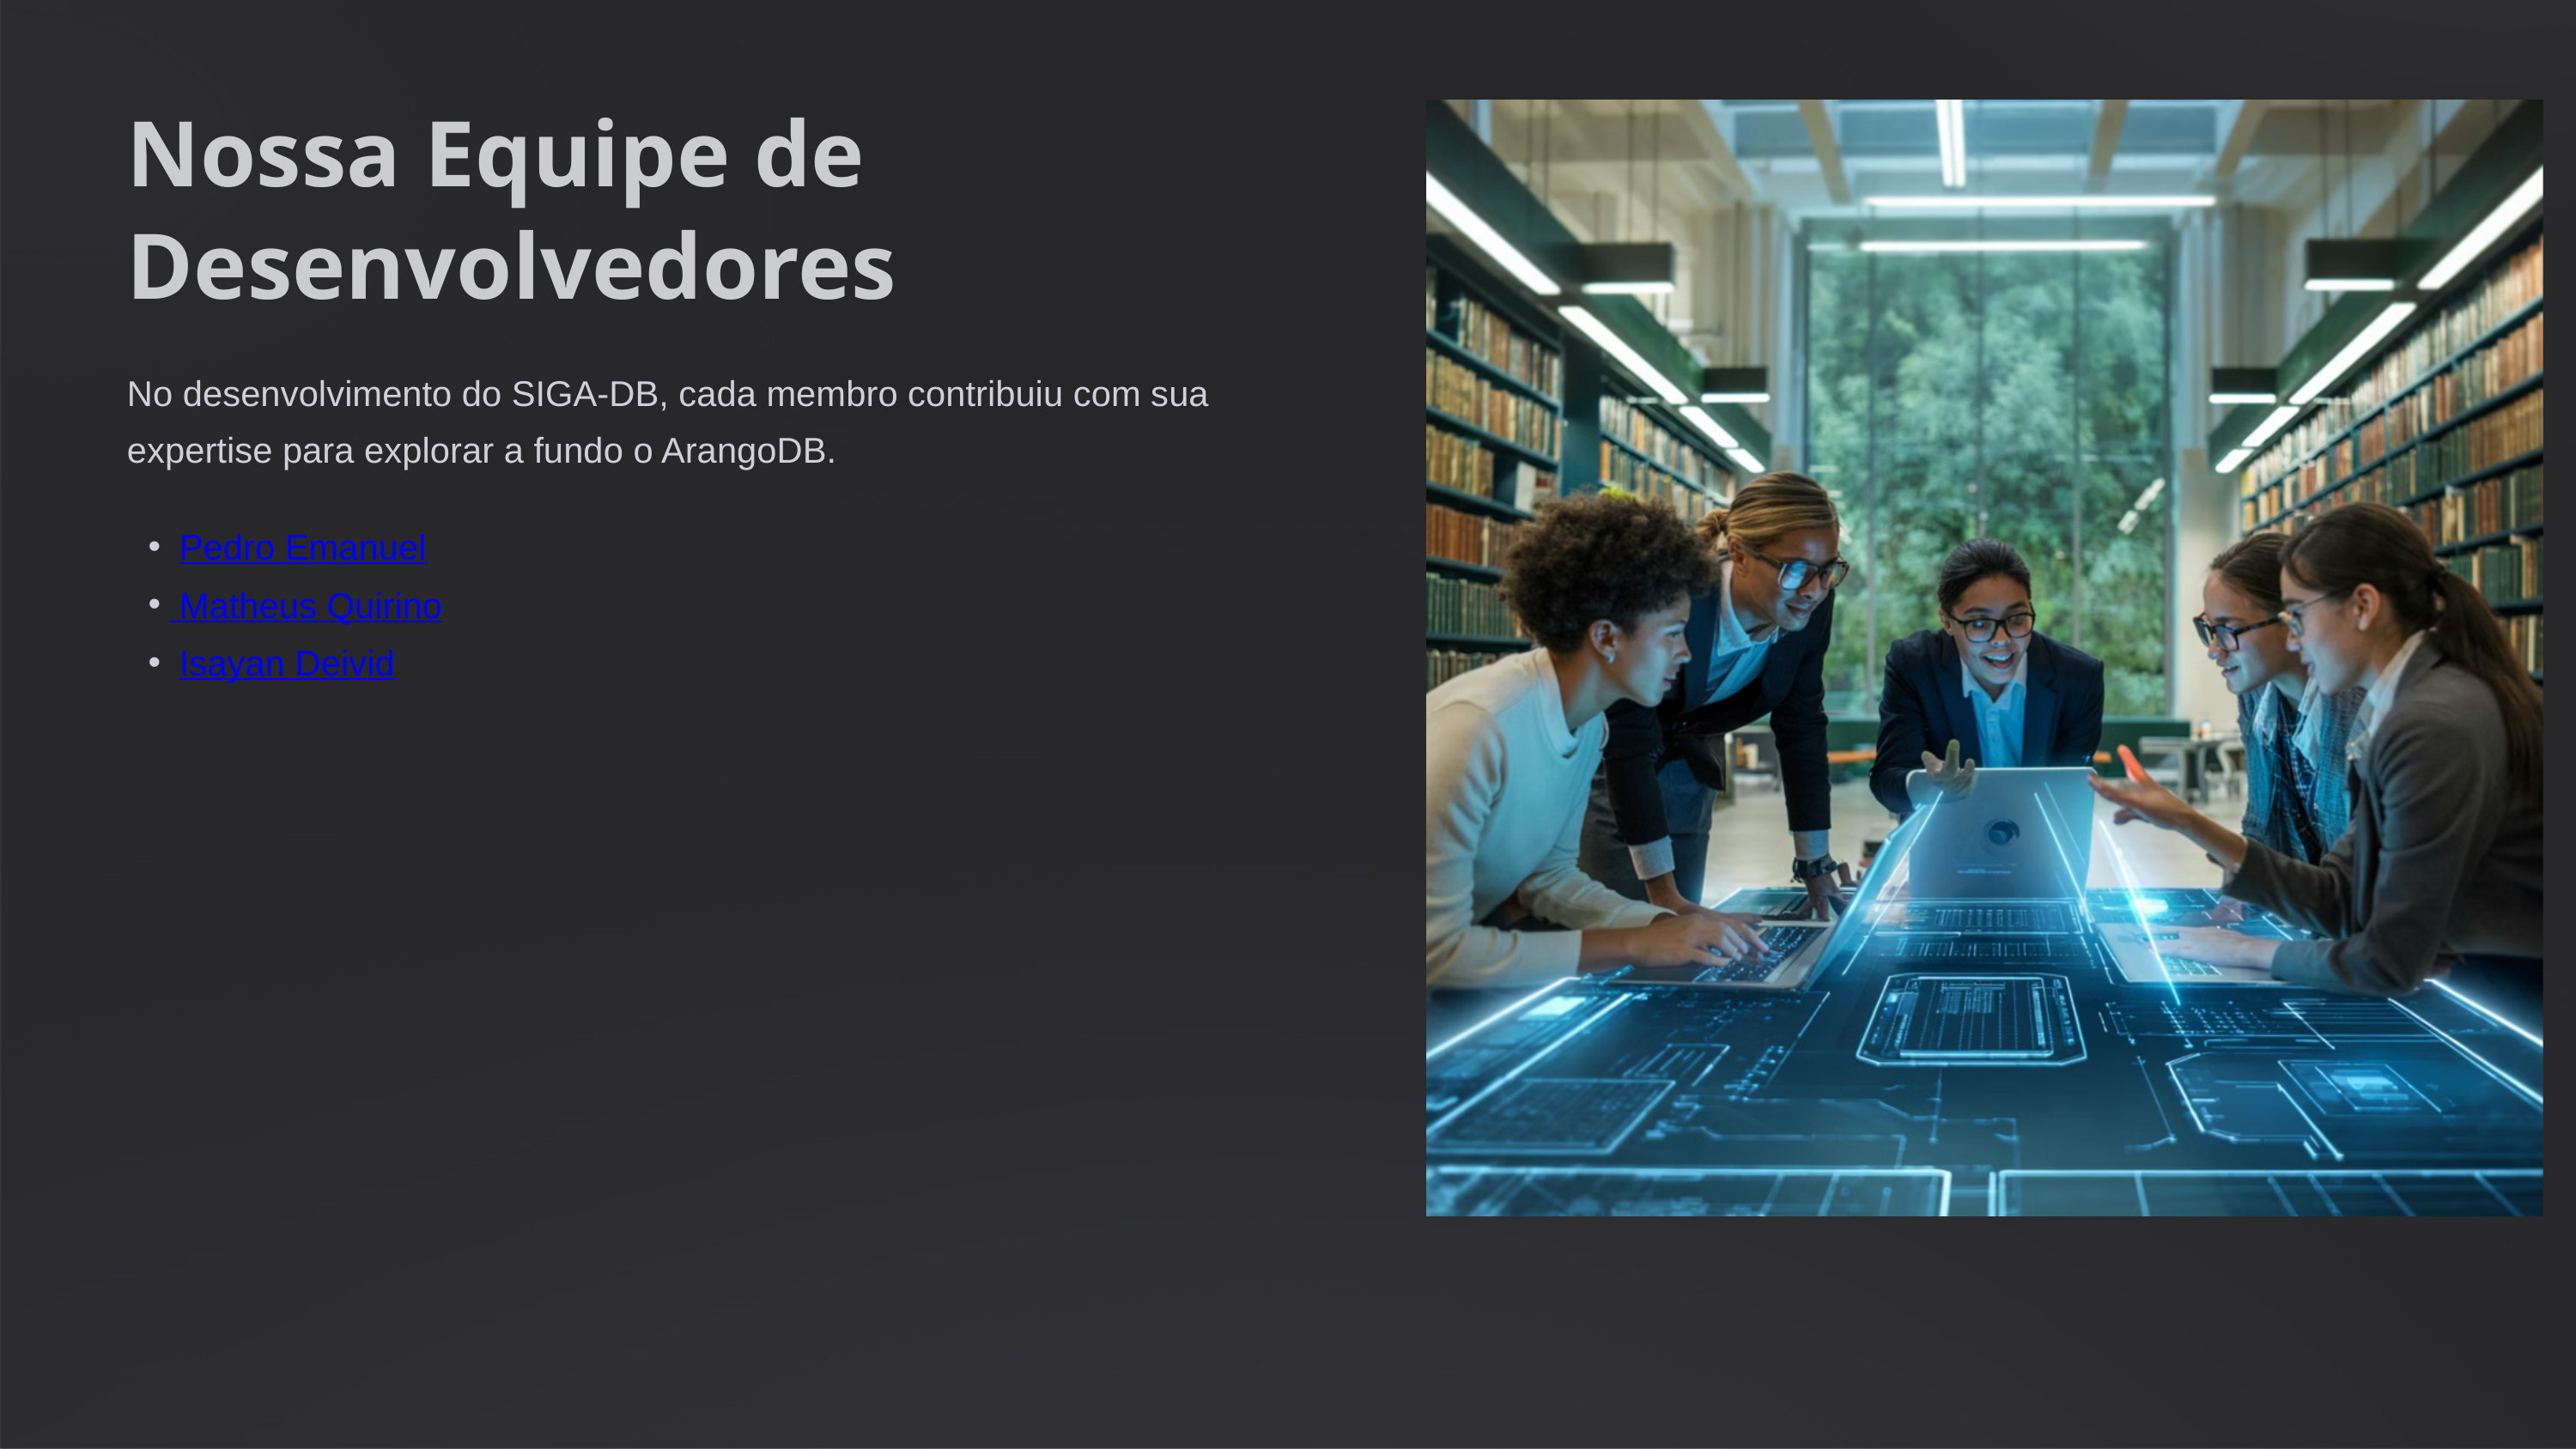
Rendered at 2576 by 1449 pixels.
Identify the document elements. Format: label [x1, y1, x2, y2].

text_box [0, 0, 2576, 1449]
text_box [1425, 100, 2543, 1216]
